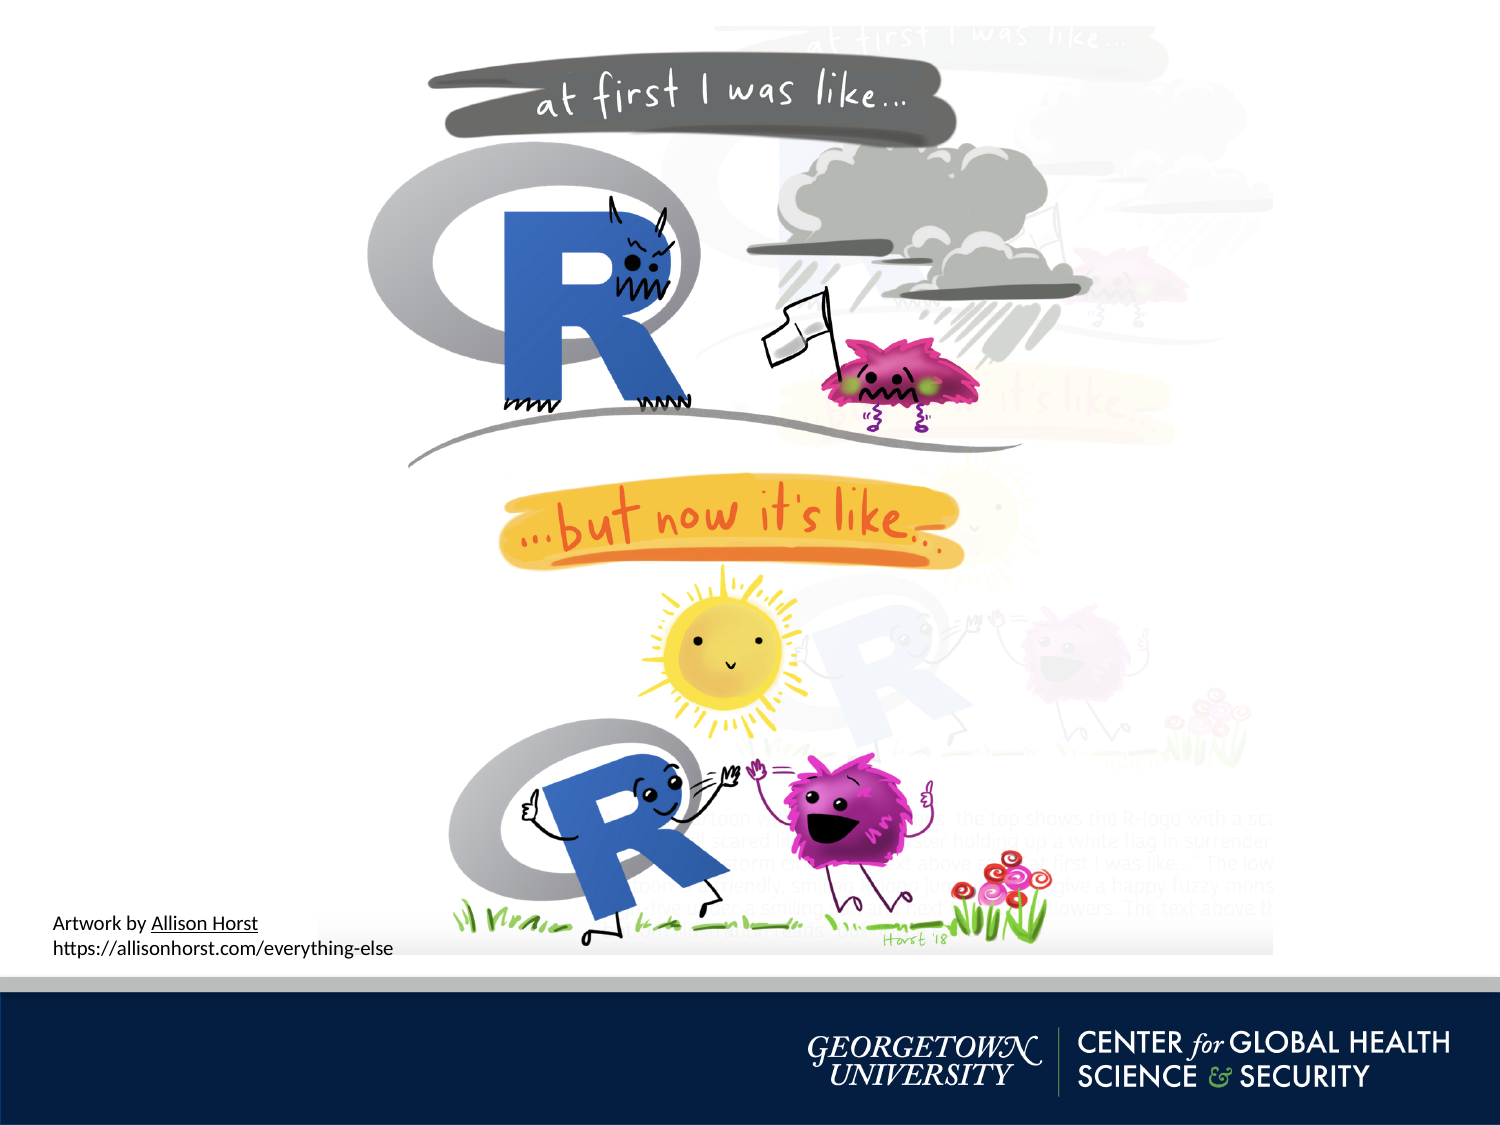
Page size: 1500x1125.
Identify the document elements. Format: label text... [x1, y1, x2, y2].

text_box Artwork by Allison Horst https://allisonhorst.com/everything-else [38, 901, 409, 967]
picture [808, 1027, 1449, 1097]
picture [318, 26, 1273, 955]
